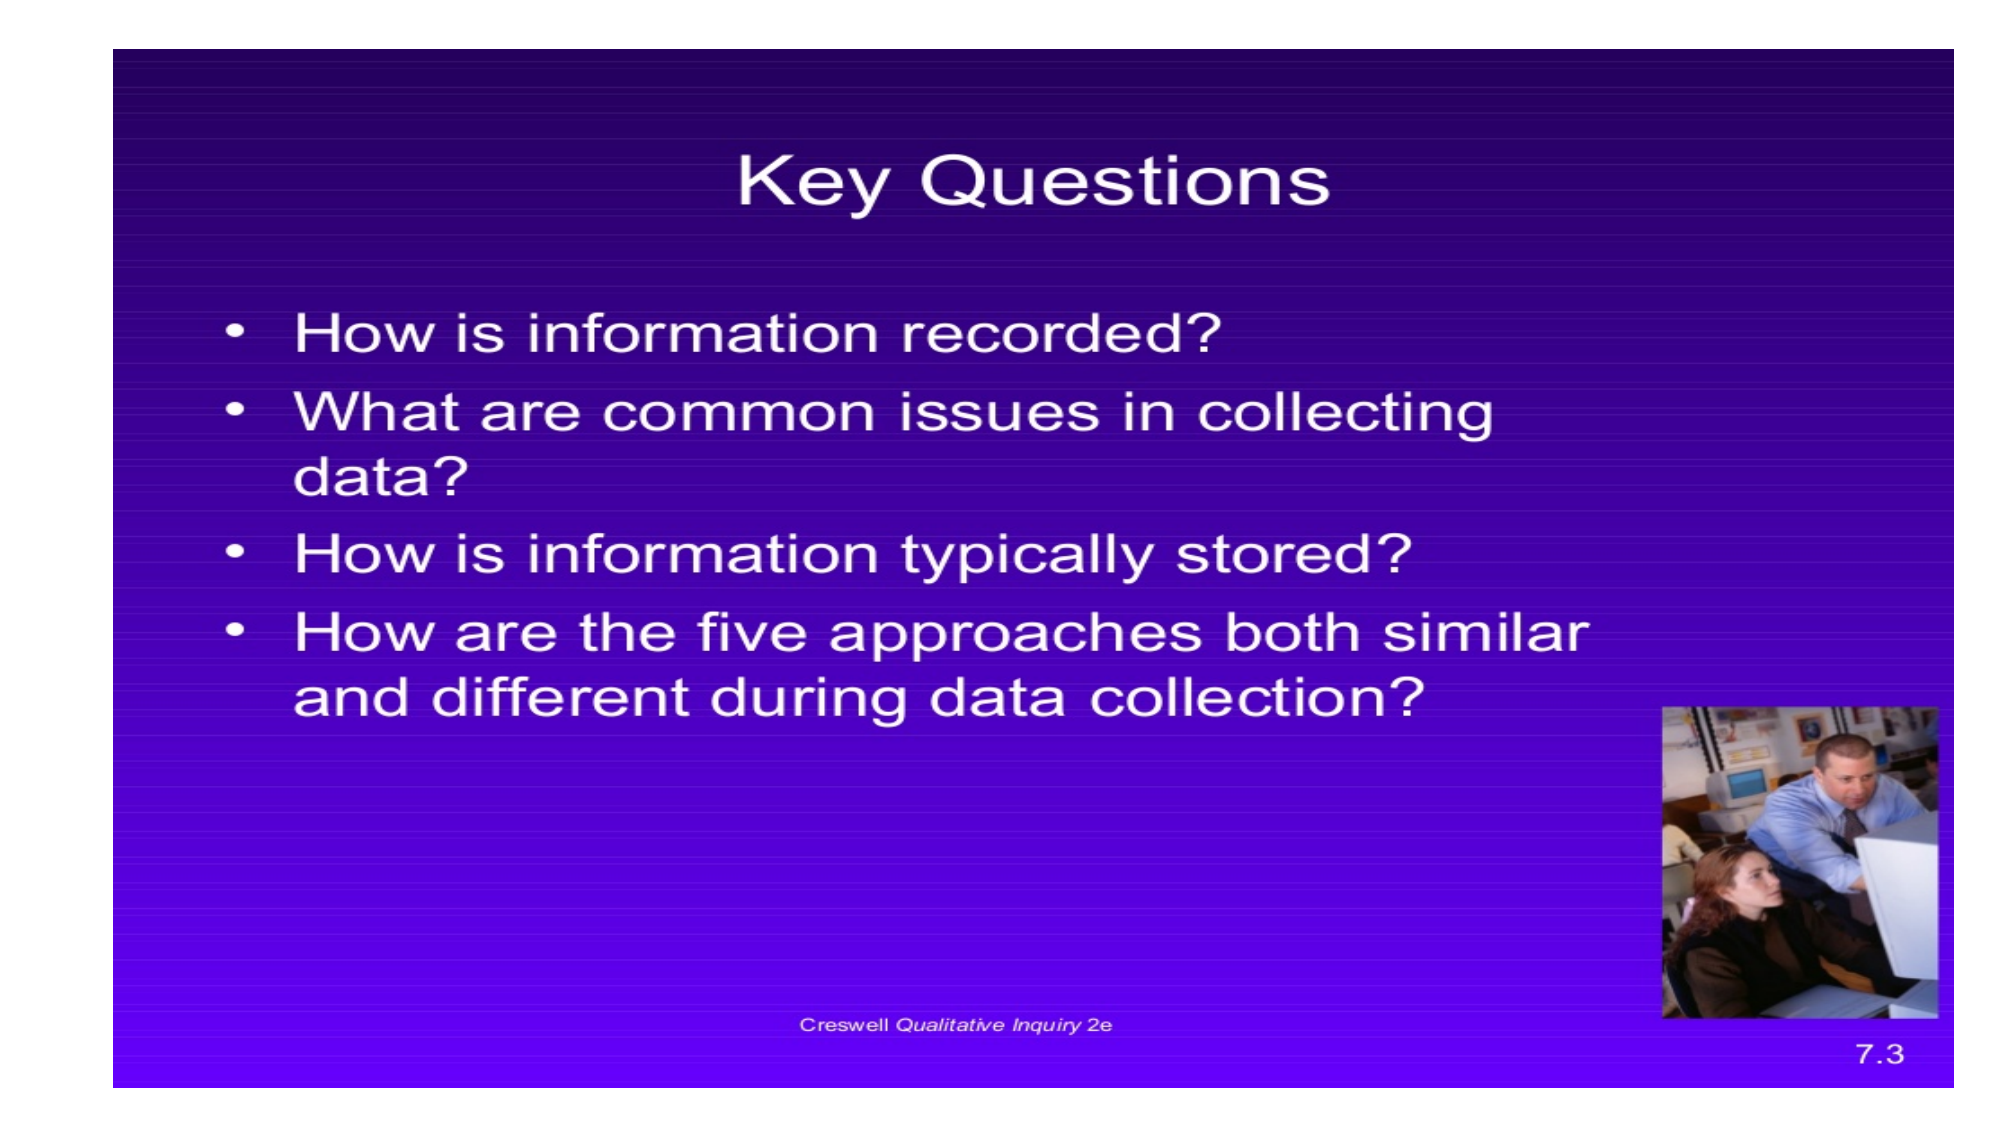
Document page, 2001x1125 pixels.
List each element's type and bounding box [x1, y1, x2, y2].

picture [112, 49, 1954, 1088]
